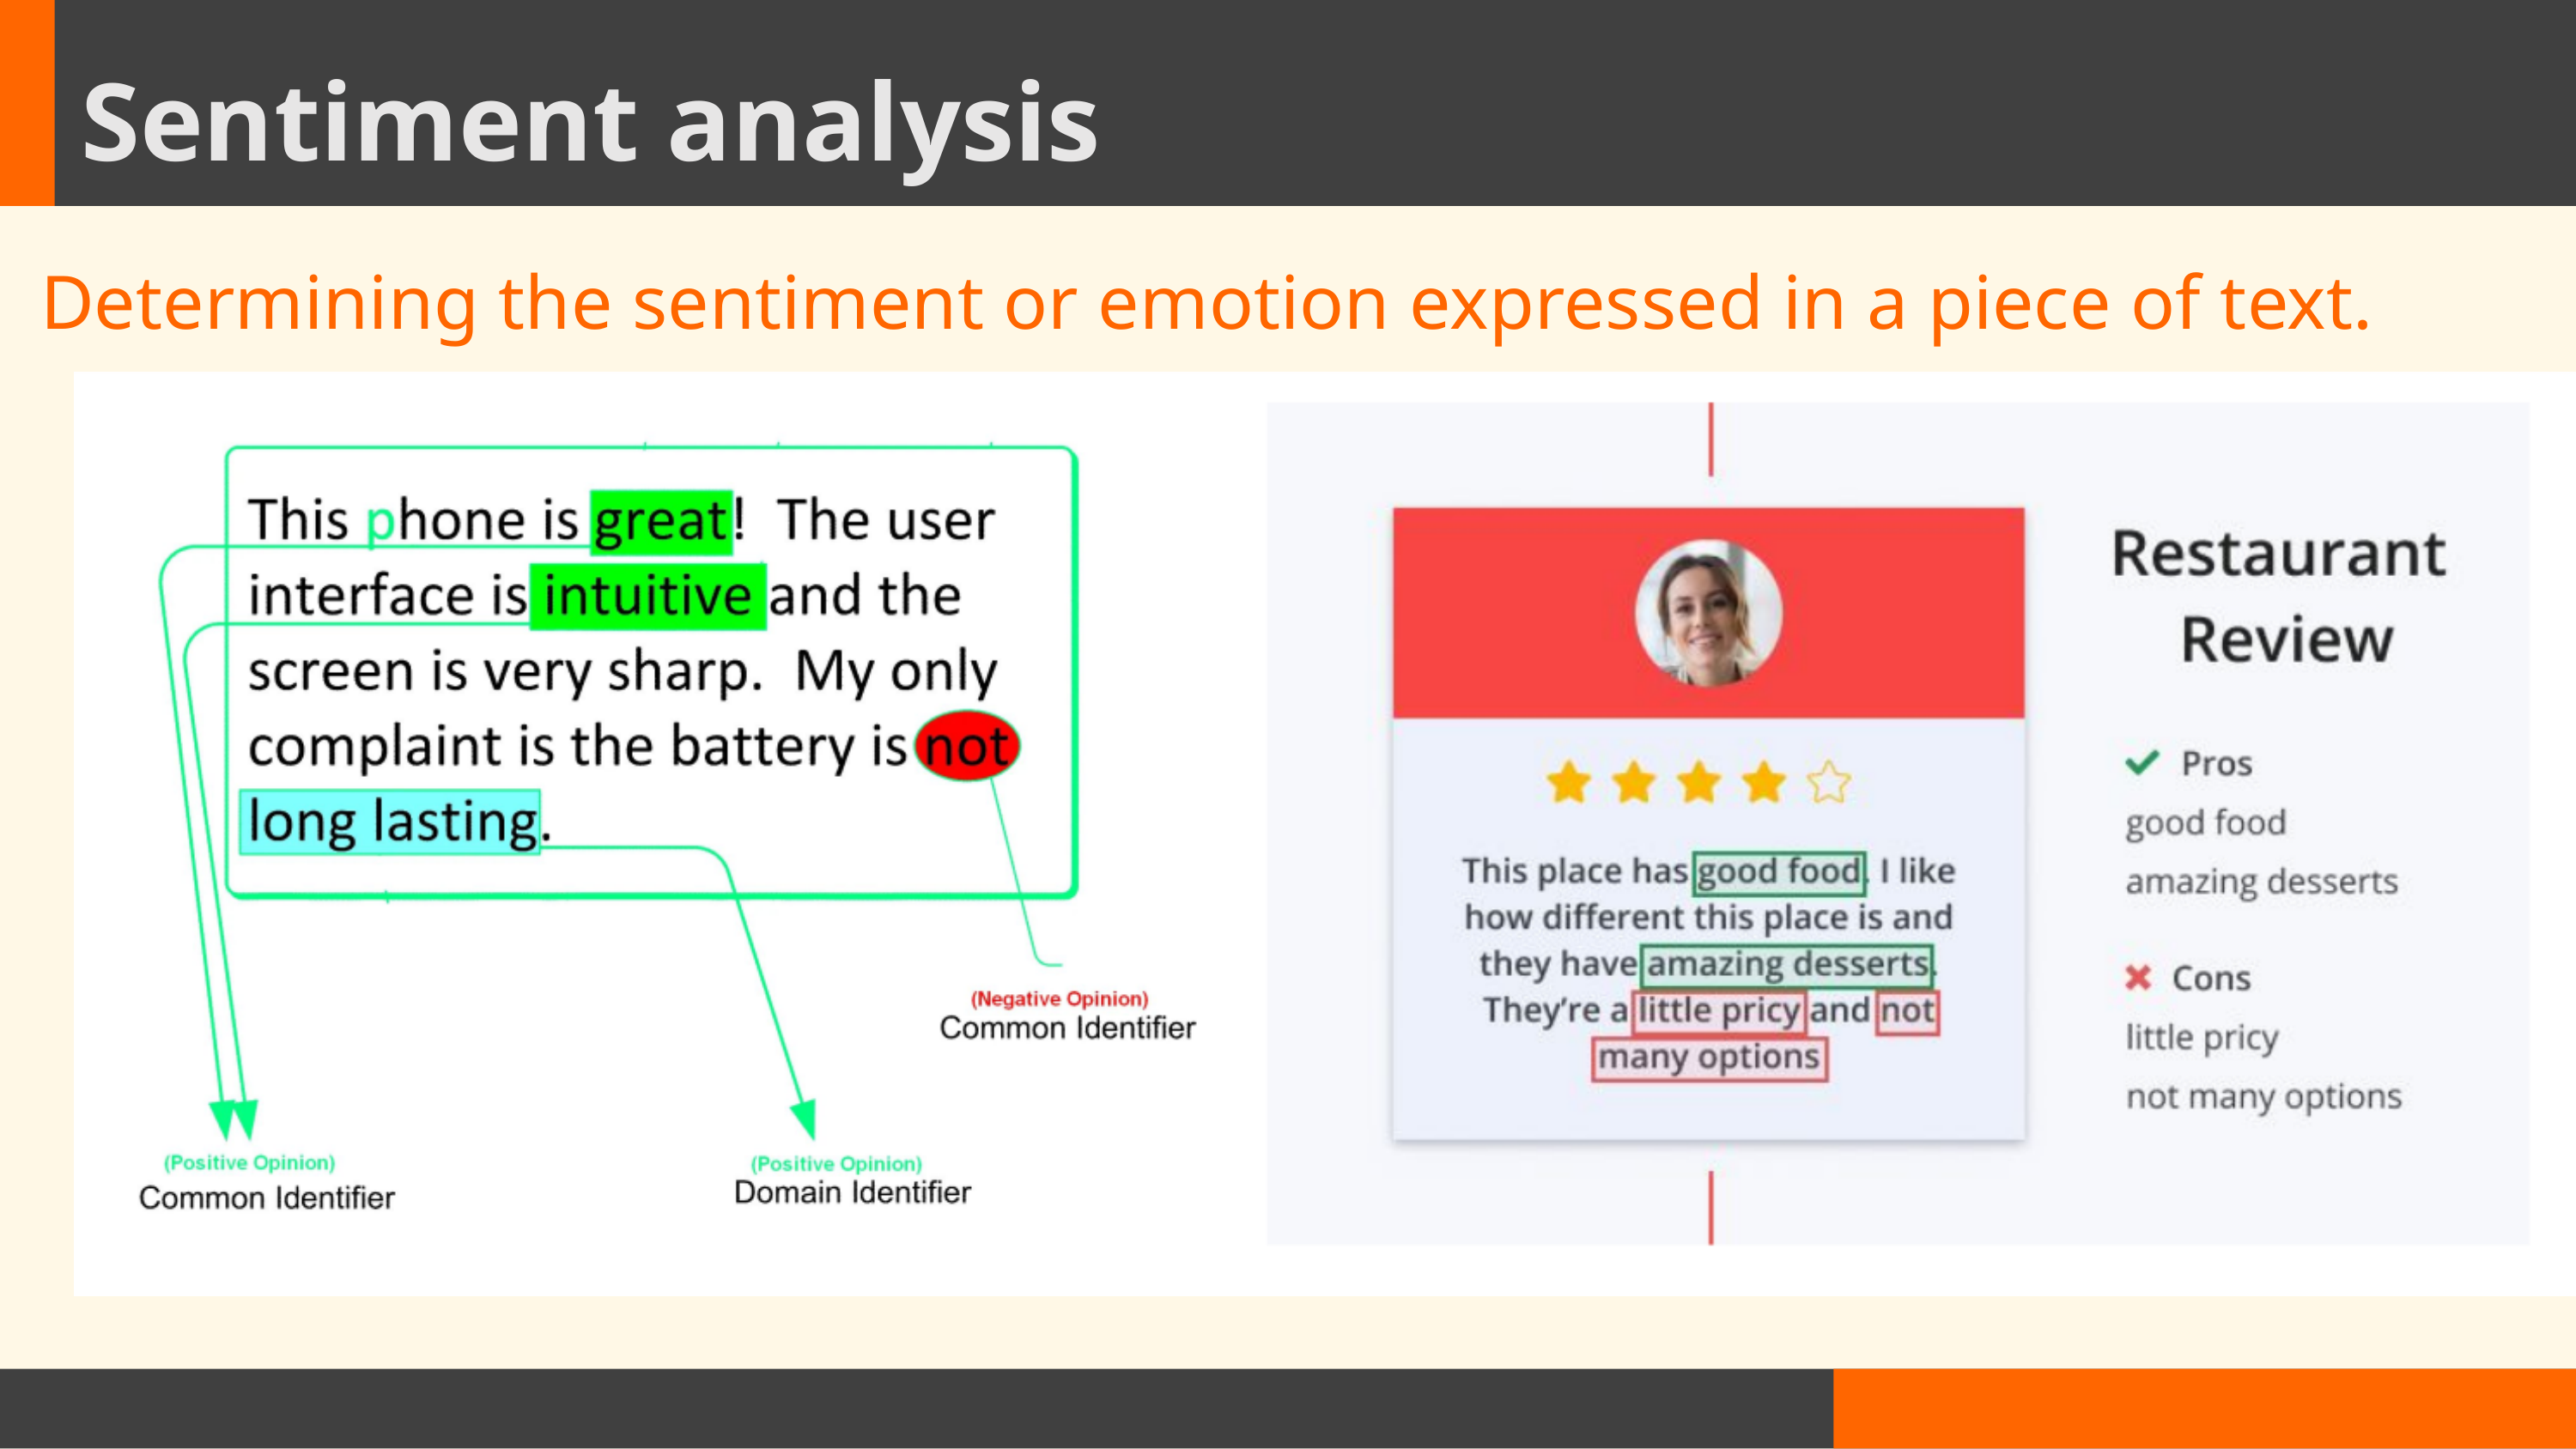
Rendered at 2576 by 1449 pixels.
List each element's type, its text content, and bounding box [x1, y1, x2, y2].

picture [74, 372, 2576, 1296]
title Sentiment analysis [68, 62, 2555, 171]
subtitle Determining the sentiment or emotion expressed in a piece of text. [27, 248, 2514, 373]
